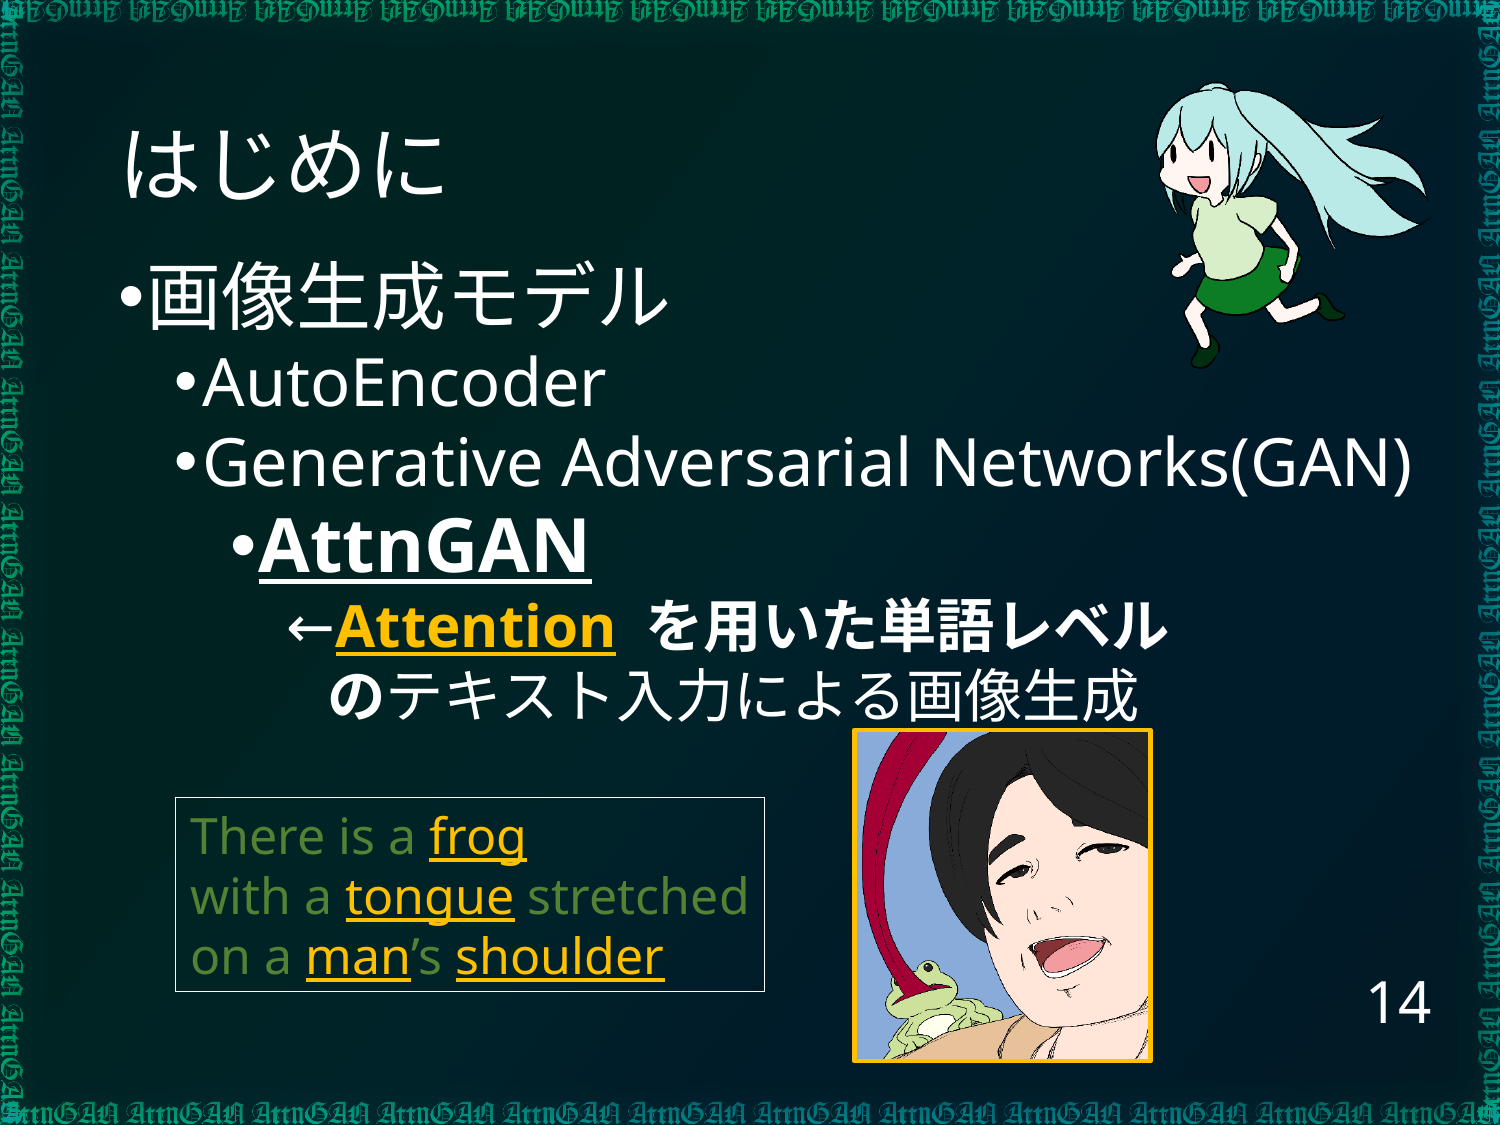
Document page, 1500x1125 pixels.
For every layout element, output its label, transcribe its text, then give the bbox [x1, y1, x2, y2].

text_box There is a frog with a tongue stretched on a man’s shoulder [175, 797, 765, 992]
title はじめに [103, 59, 1397, 252]
picture [0, 0, 1500, 1125]
picture [856, 732, 1149, 1059]
list 画像生成モデル AutoEncoder Generative Adversarial Networks(GAN) AttnGAN ←Attention を用いた単語レベル のテキスト入力による画像生成 [103, 252, 1500, 1077]
slide_number 14 [1153, 972, 1447, 1037]
